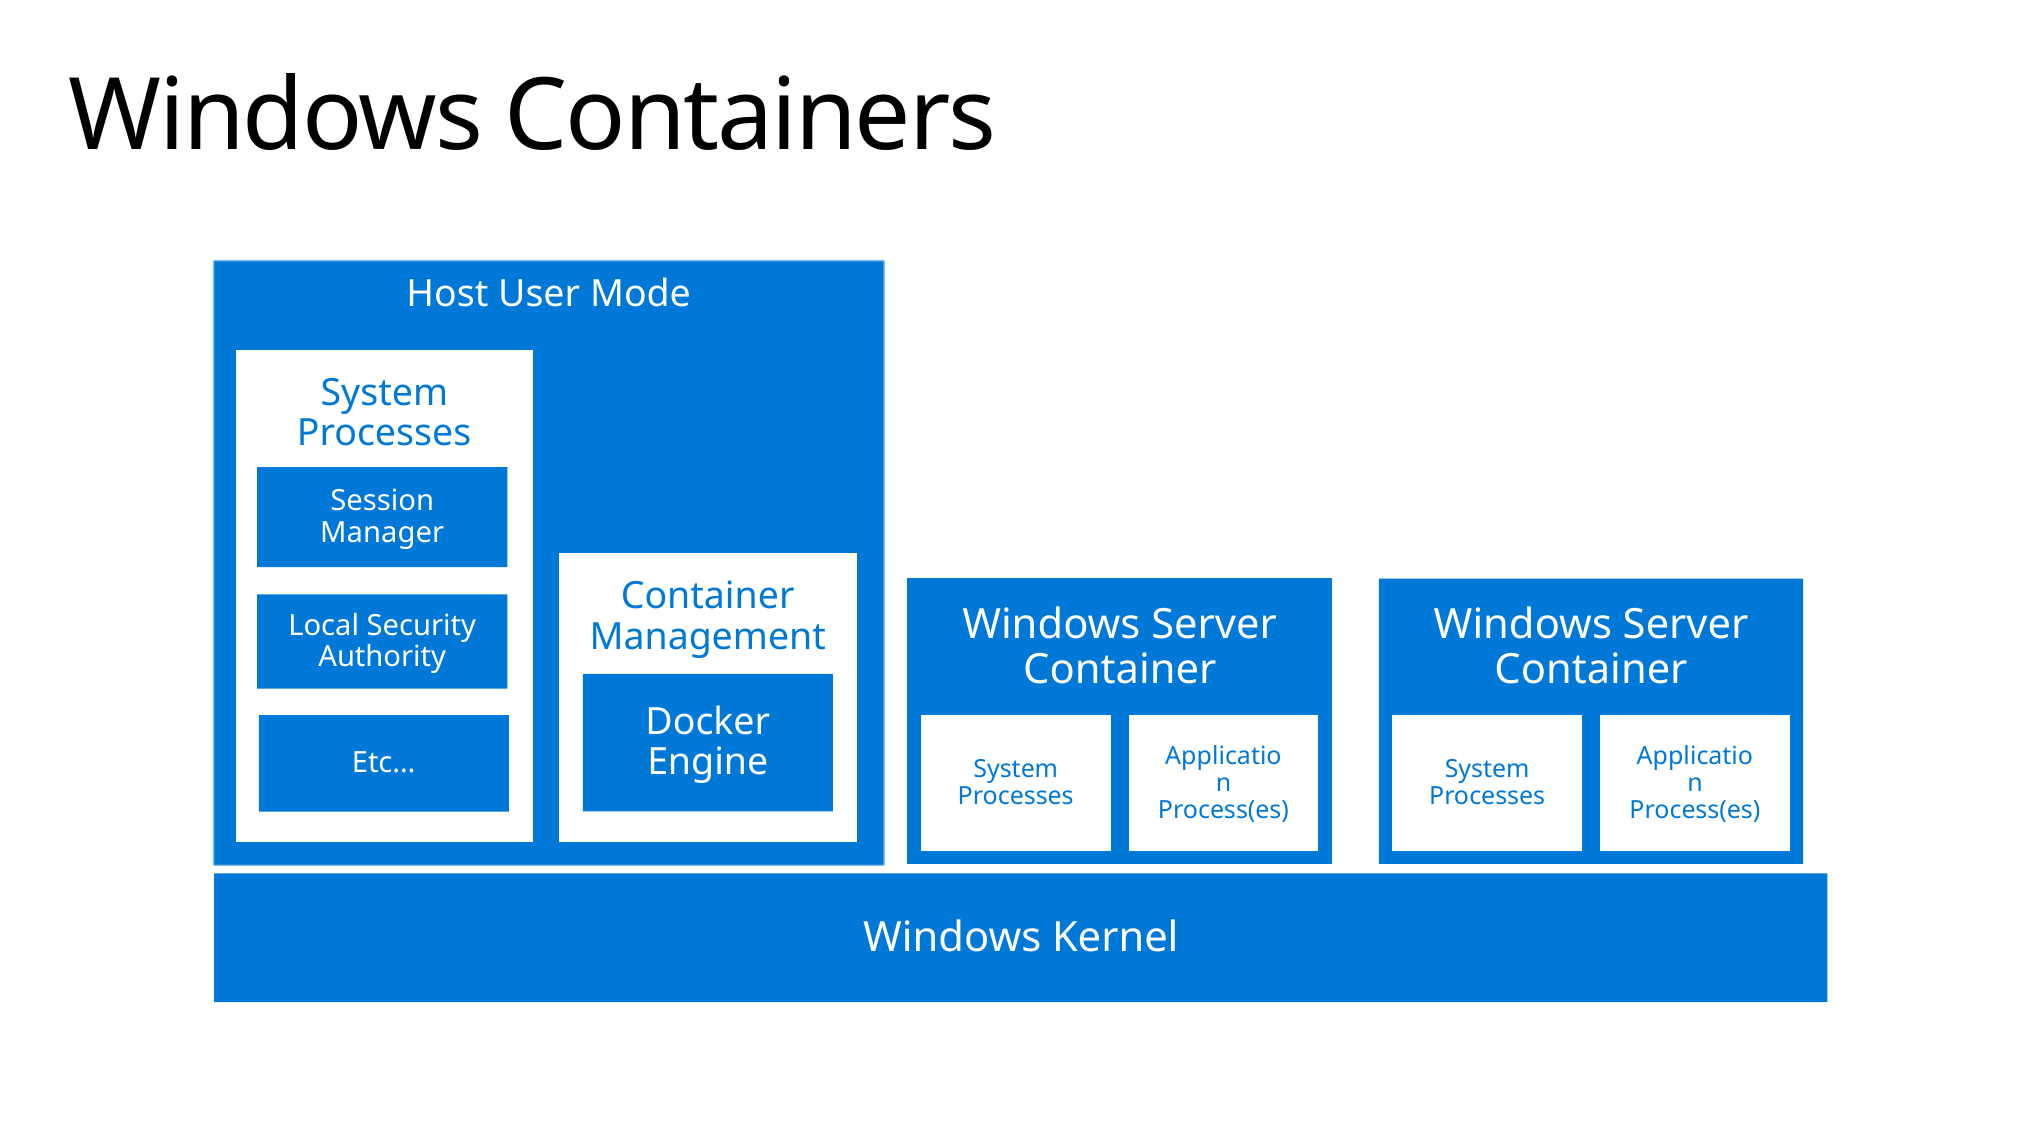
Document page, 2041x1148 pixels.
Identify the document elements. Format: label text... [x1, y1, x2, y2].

title Windows Containers [45, 48, 1996, 199]
text_box Host User Mode [213, 260, 885, 866]
text_box Application Process(es) [1598, 714, 1792, 853]
text_box Docker Engine [582, 673, 834, 812]
text_box System Processes [1390, 714, 1584, 853]
text_box System Processes [234, 348, 535, 844]
text_box Session Manager [256, 466, 508, 568]
text_box System Processes [919, 714, 1113, 853]
text_box Local Security Authority [256, 594, 508, 689]
text_box Application Process(es) [1127, 714, 1320, 853]
text_box Container Management [557, 552, 858, 844]
text_box Windows Server Container [907, 578, 1332, 864]
text_box Etc… [258, 714, 510, 812]
text_box Windows Server Container [1378, 578, 1804, 864]
text_box Windows Kernel [213, 873, 1828, 1003]
